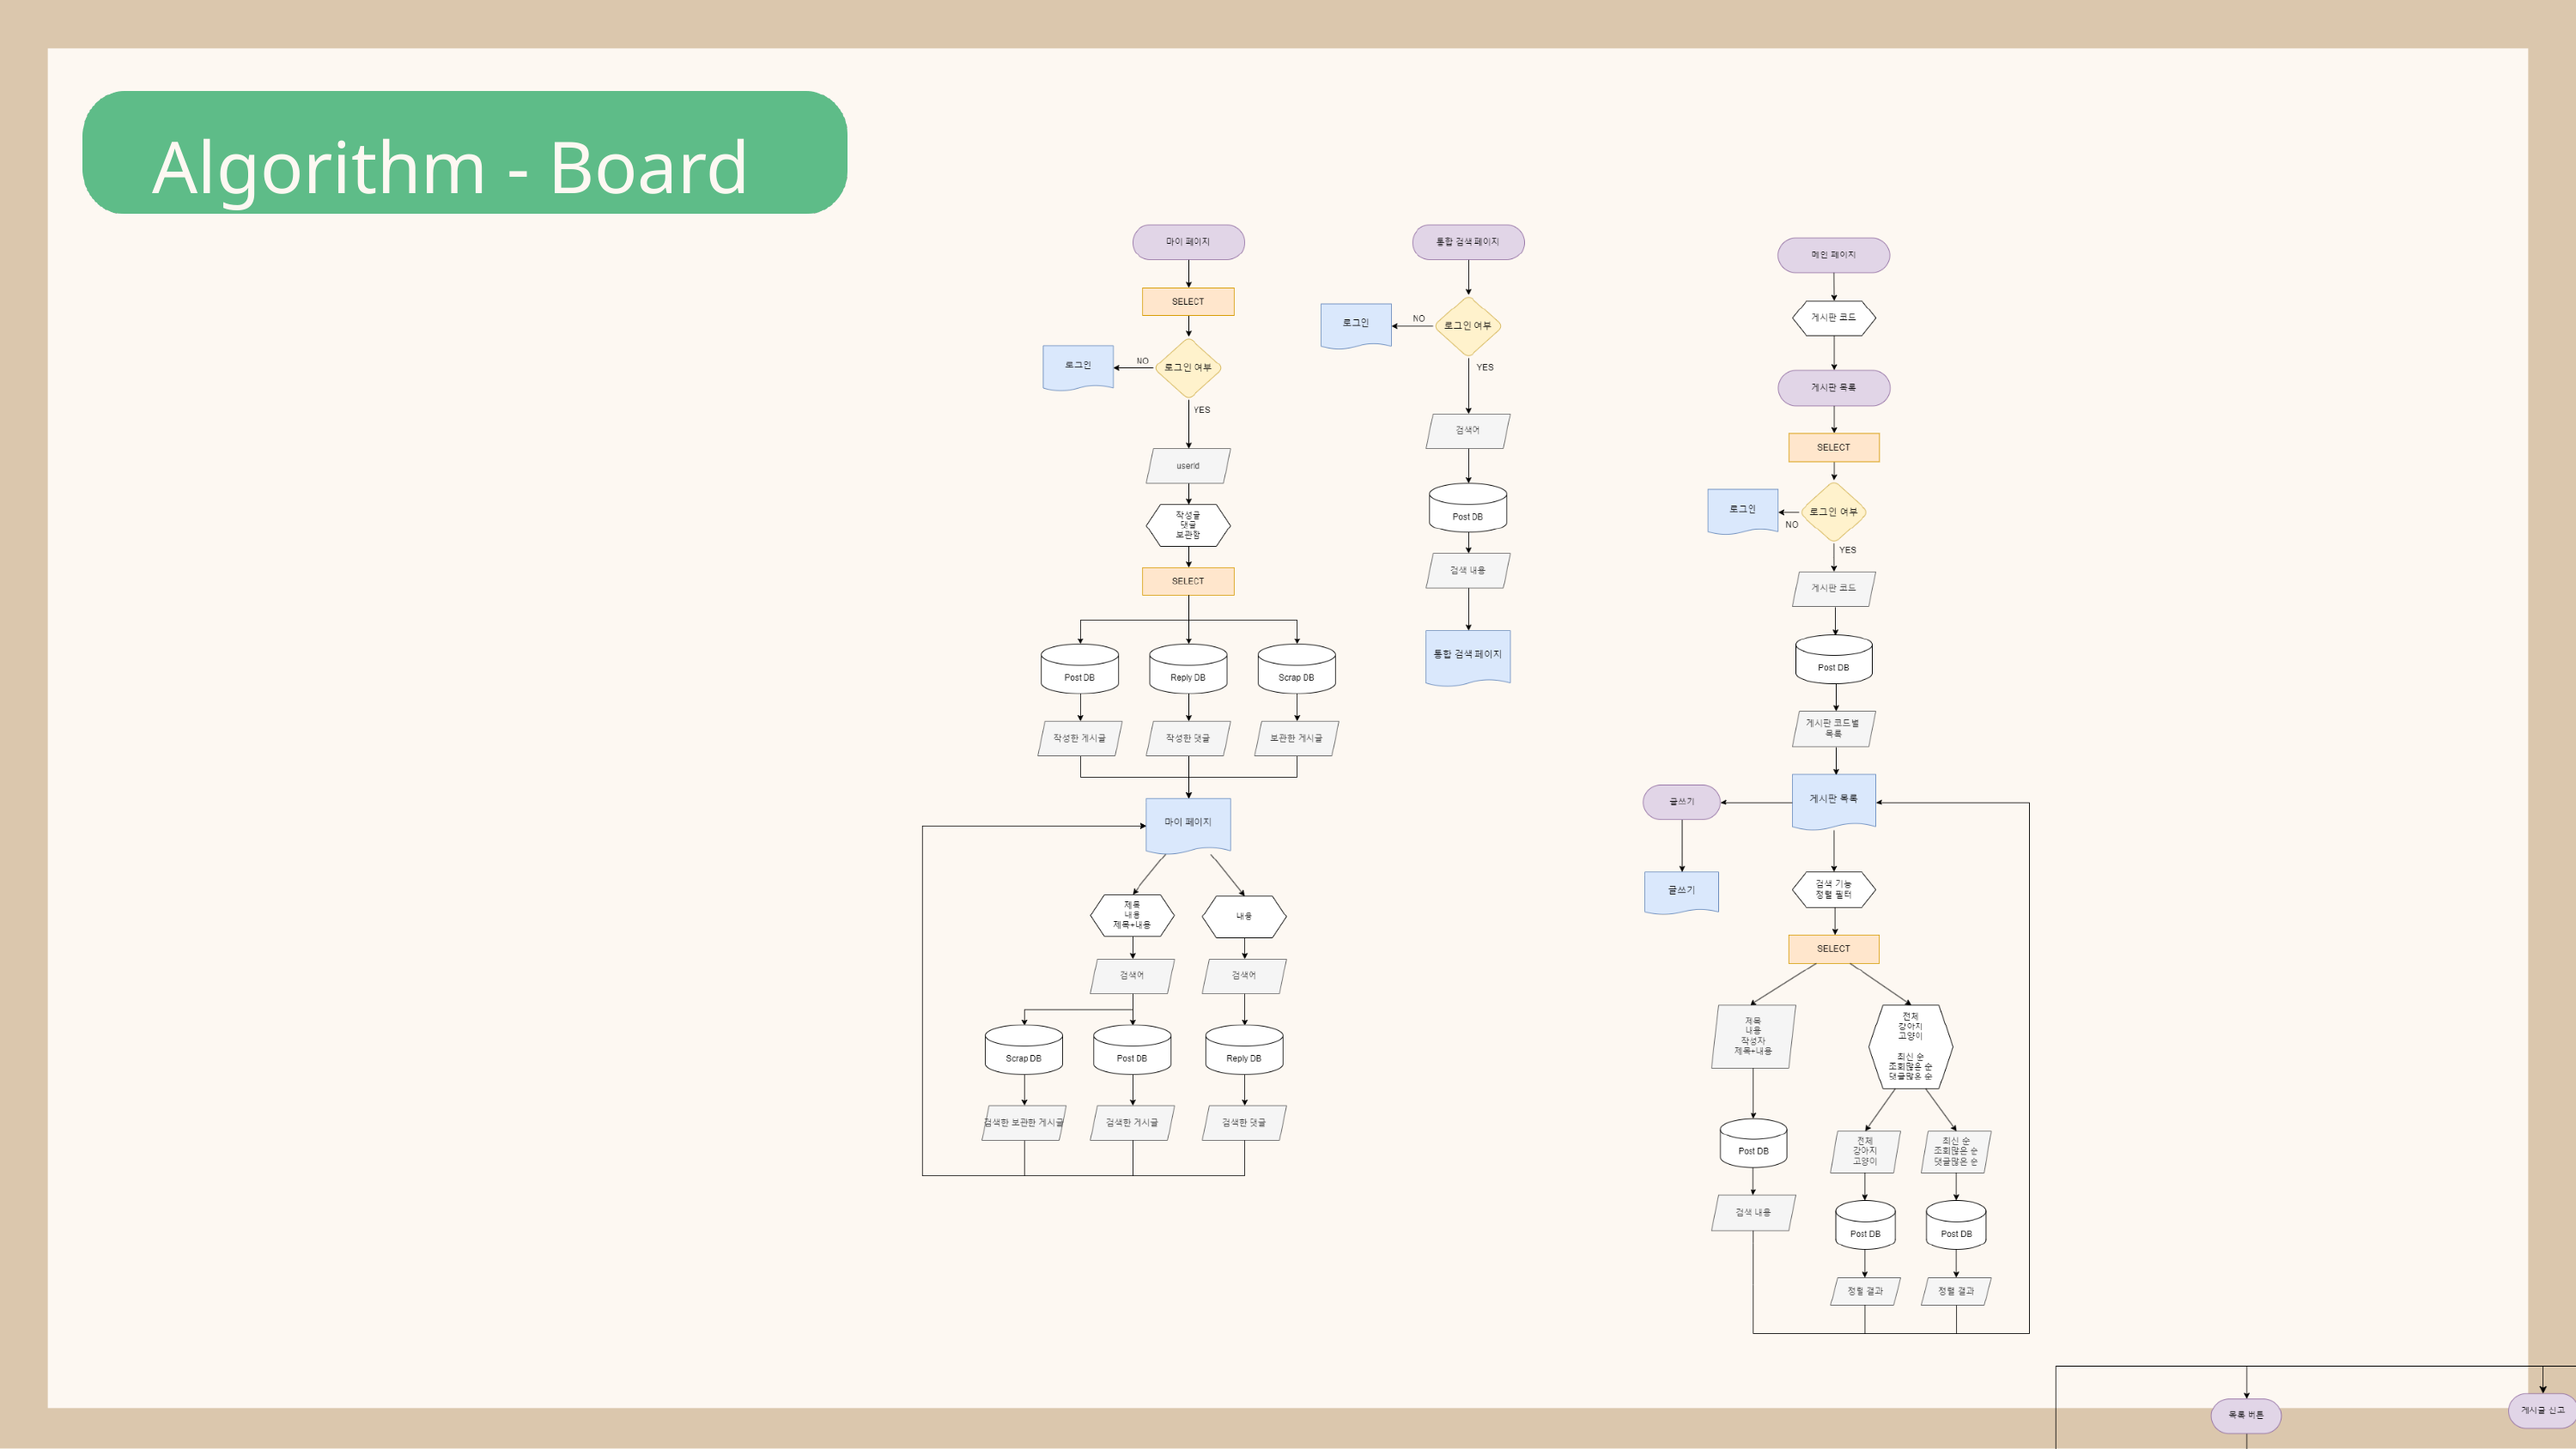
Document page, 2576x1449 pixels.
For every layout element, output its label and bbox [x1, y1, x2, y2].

text_box [0, 90, 924, 215]
picture [917, 197, 2576, 1449]
